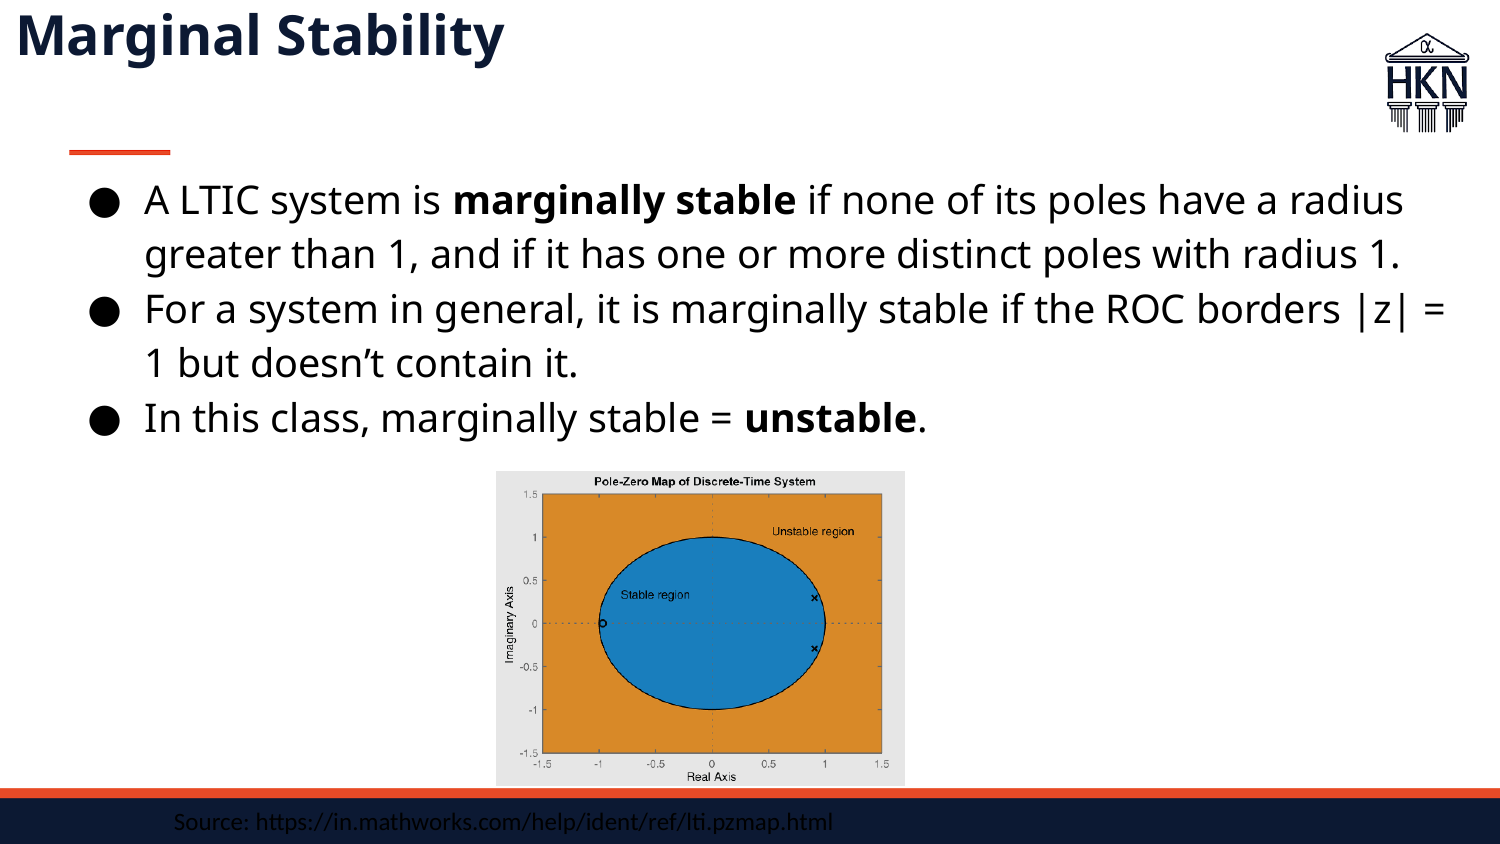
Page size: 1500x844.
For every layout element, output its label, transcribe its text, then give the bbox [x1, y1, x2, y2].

title Marginal Stability [0, 0, 1500, 75]
picture [0, 75, 1500, 844]
text_box A LTIC system is marginally stable if none of its poles have a radius greater than 1, and if it has one or more distinct poles with radius 1. For a system in general, it is marginally stable if the ROC borders |z| = 1 but doesn’t contain it. In this class, marginally stable = unstable. [54, 152, 1483, 481]
text_box Source: https://in.mathworks.com/help/ident/ref/lti.pzmap.html [158, 798, 1379, 844]
